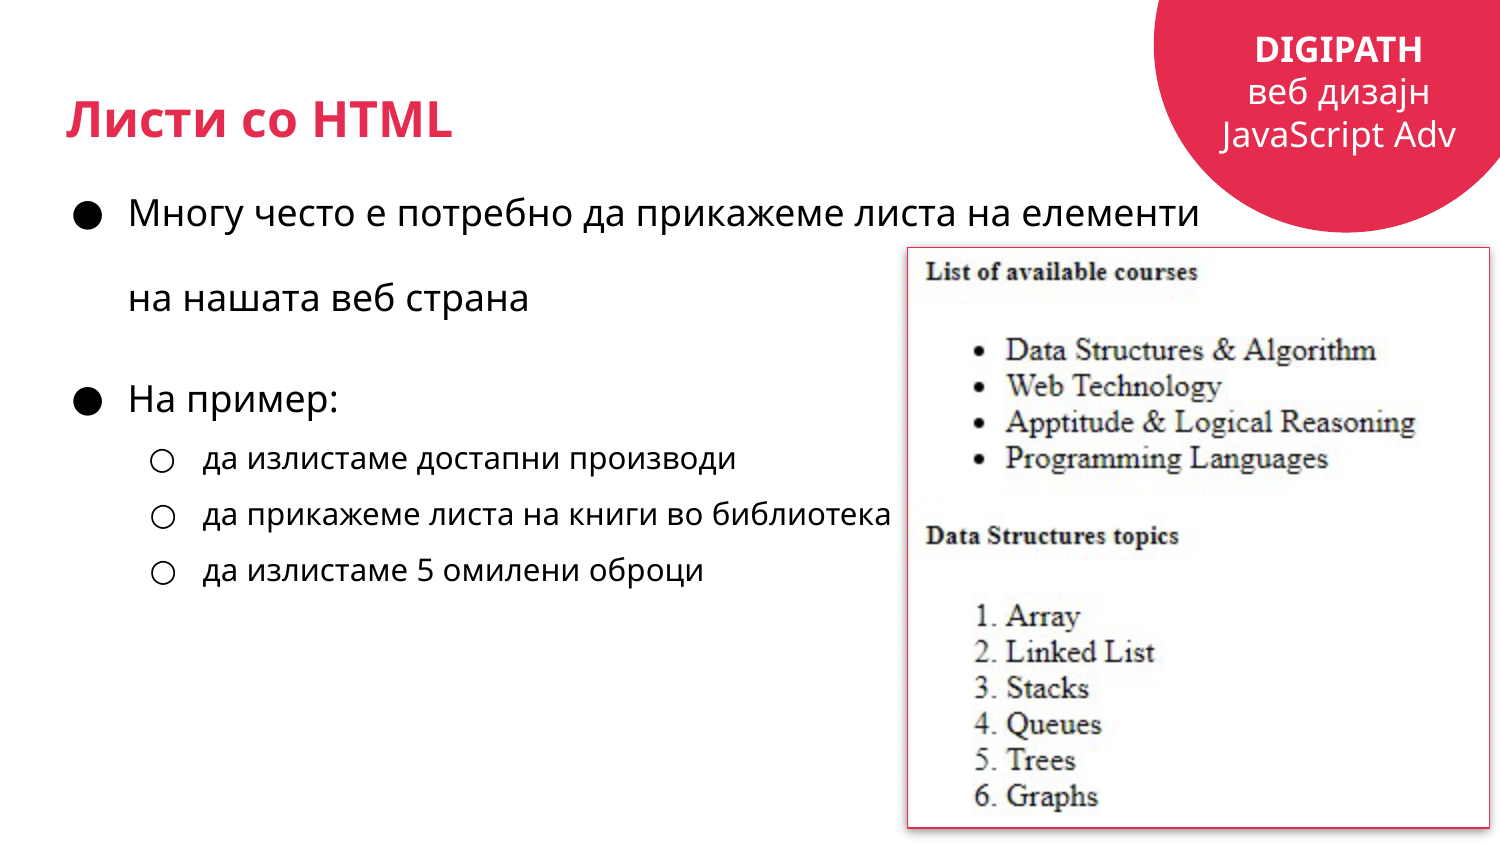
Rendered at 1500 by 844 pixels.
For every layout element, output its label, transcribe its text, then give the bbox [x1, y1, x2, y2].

list Многу често е потребно да прикажеме листа на елементи на нашата веб страна На пример: да излистаме достапни производи да прикажеме листа на книги во библиотека да излистаме 5 омилени оброци [37, 166, 1436, 728]
title Листи со HTML [51, 72, 1449, 167]
picture [907, 248, 1490, 828]
